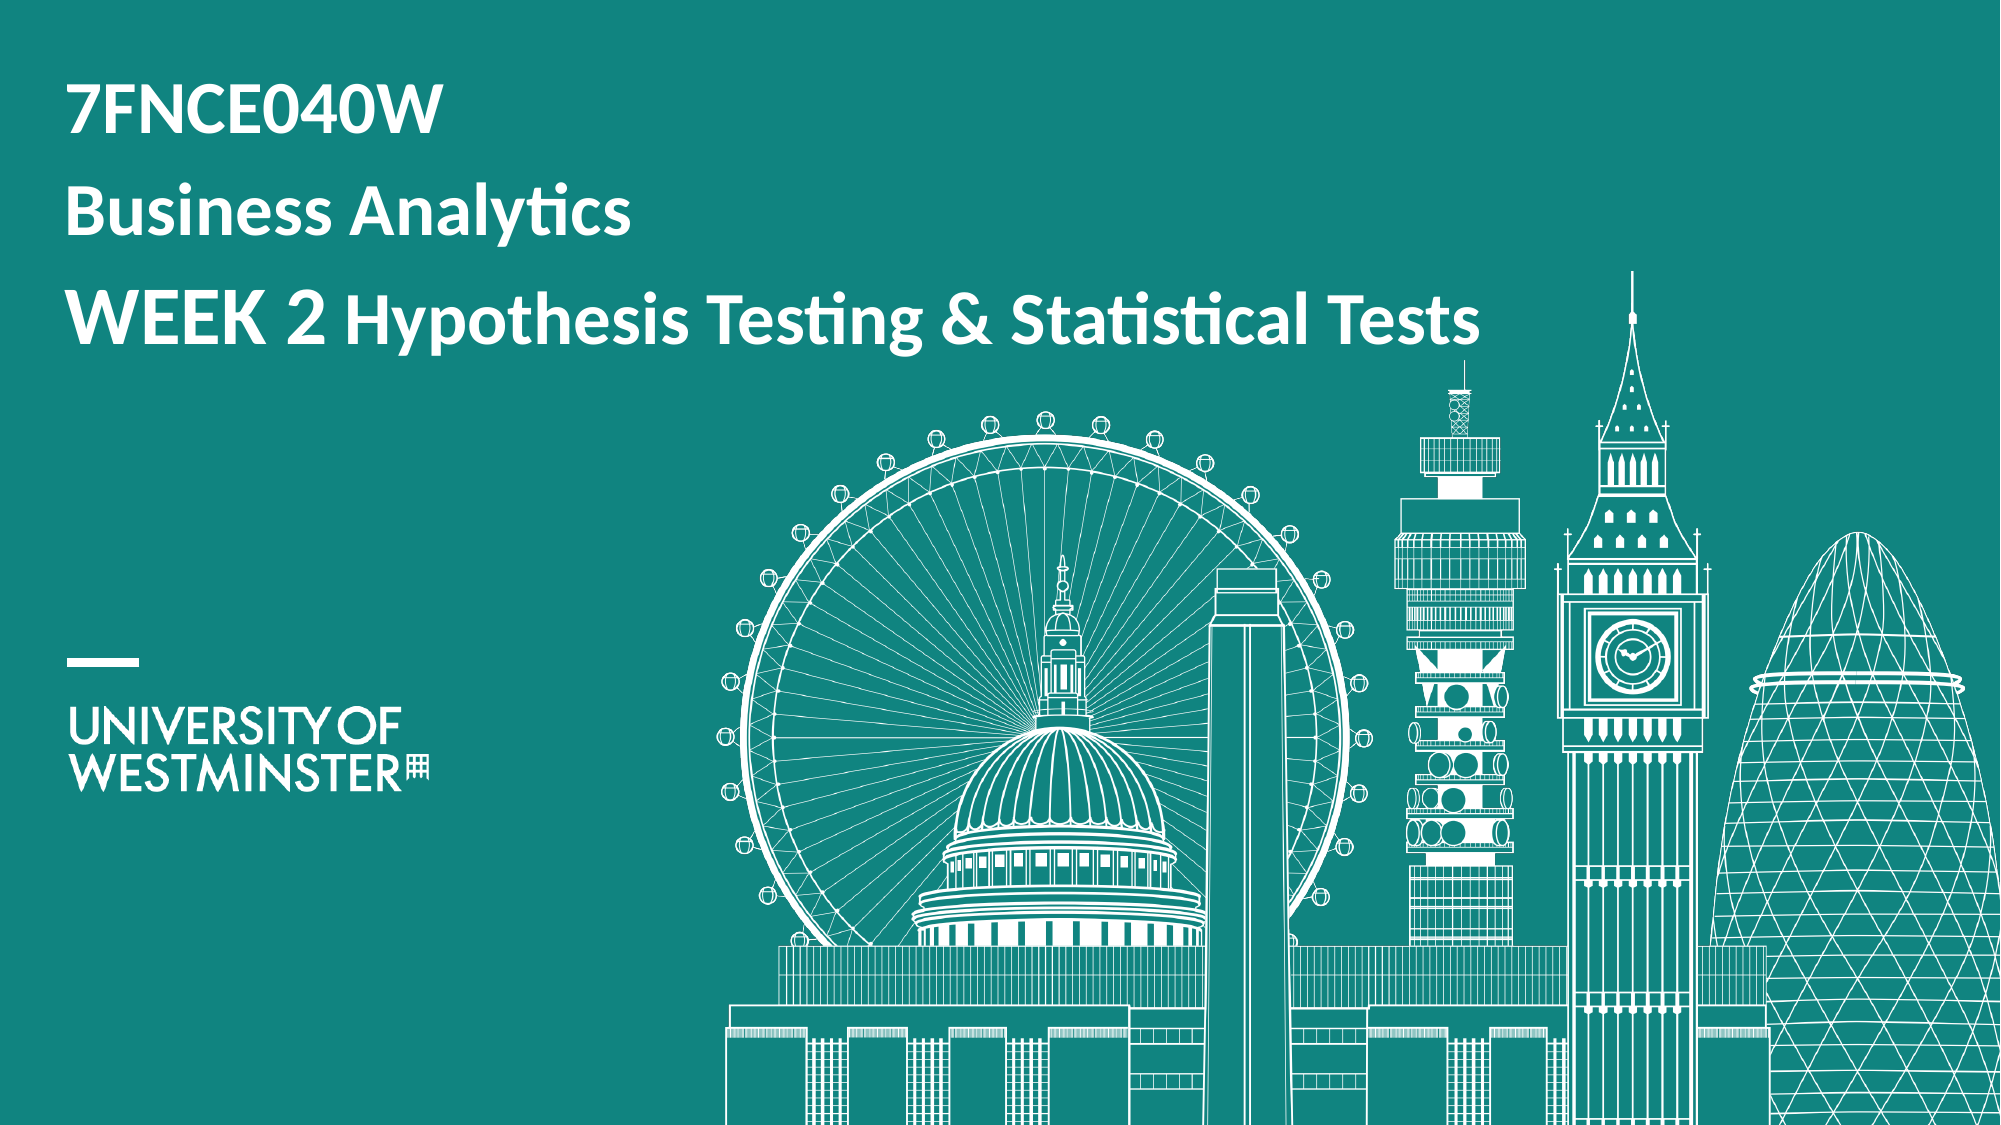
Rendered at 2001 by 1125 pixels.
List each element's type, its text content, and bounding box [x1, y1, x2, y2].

picture [68, 706, 429, 792]
list 7FNCE040W Business Analytics WEEK 2 Hypothesis Testing & Statistical Tests [64, 47, 1716, 363]
